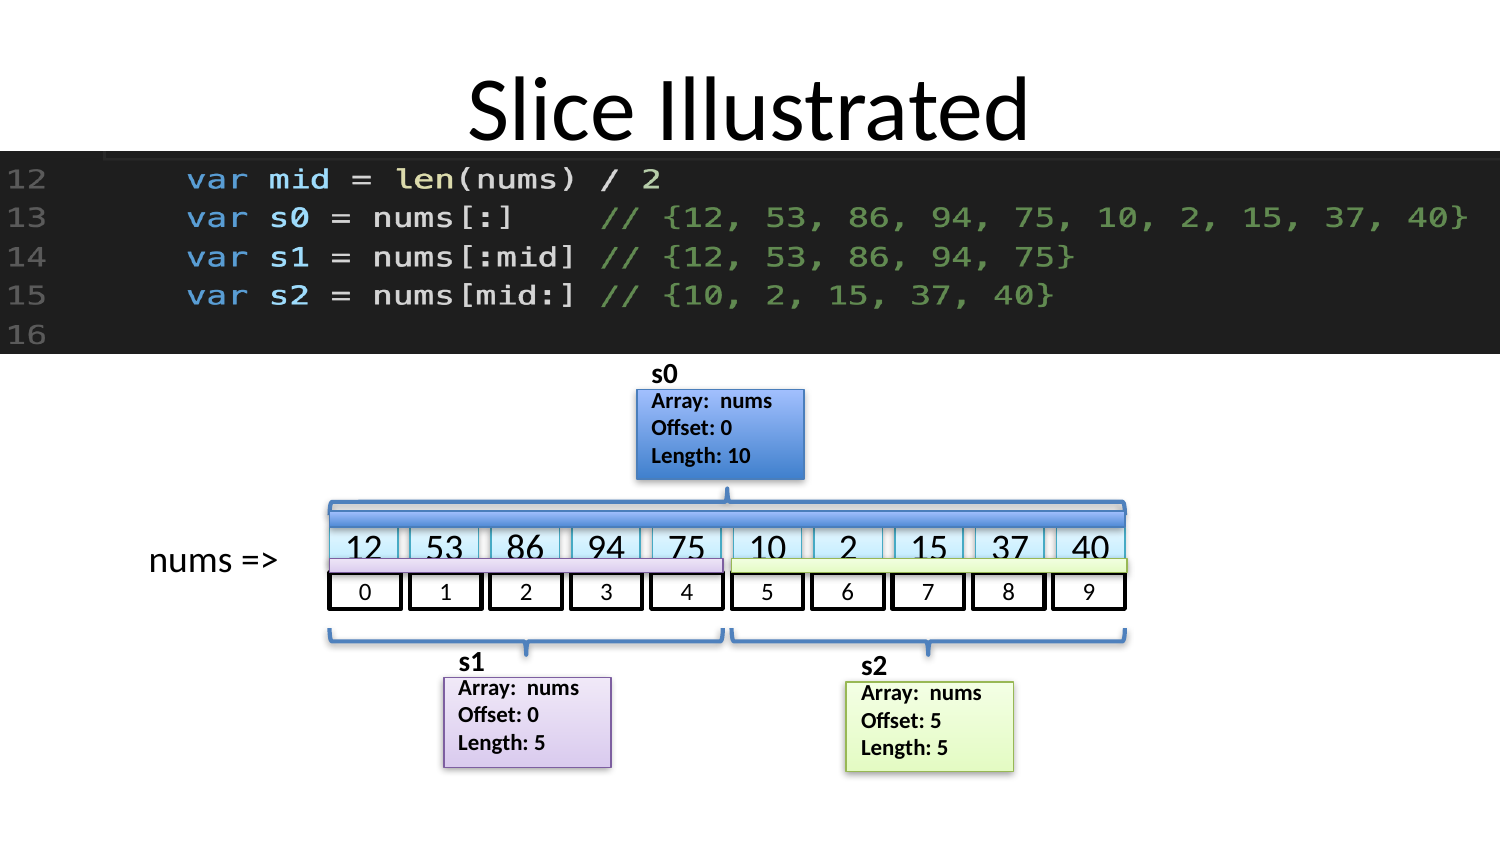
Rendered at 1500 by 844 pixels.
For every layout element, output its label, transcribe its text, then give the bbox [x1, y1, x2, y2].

text_box 2 [488, 582, 564, 611]
text_box 7 [890, 582, 966, 611]
title Slice Illustrated [75, 33, 1425, 149]
text_box 1 [408, 582, 484, 611]
text_box 5 [730, 581, 805, 611]
text_box 4 [649, 580, 725, 611]
text_box [327, 628, 725, 644]
text_box [731, 567, 1128, 573]
text_box [329, 510, 1126, 527]
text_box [443, 641, 612, 768]
text_box [327, 490, 1128, 513]
picture [0, 151, 1500, 354]
text_box 6 [810, 582, 886, 611]
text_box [636, 362, 805, 481]
text_box nums => [133, 527, 299, 587]
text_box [845, 645, 1014, 774]
text_box 0 [327, 580, 403, 611]
text_box 9 [1051, 581, 1127, 611]
text_box 8 [971, 582, 1047, 611]
text_box [729, 628, 1127, 644]
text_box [329, 527, 1126, 564]
text_box 3 [569, 582, 644, 611]
